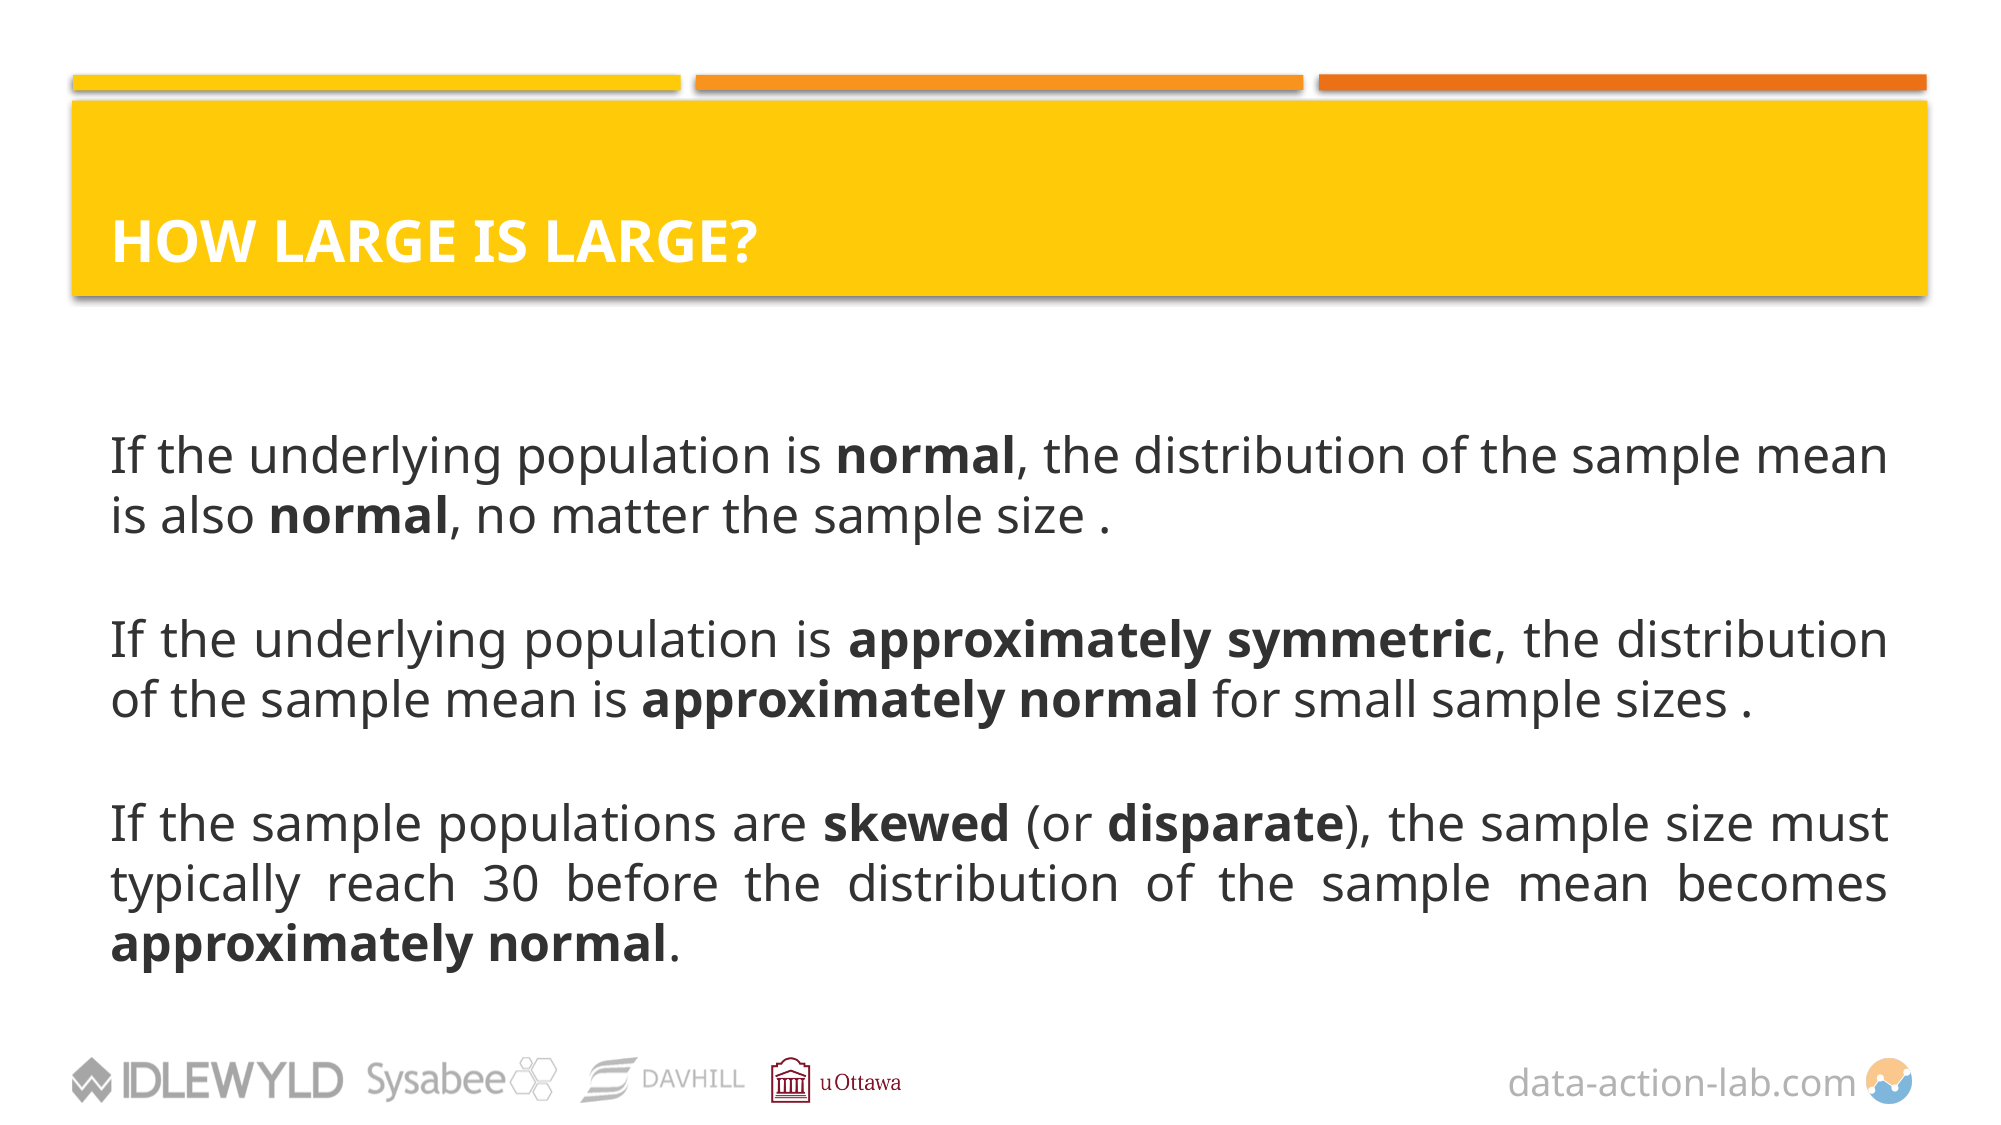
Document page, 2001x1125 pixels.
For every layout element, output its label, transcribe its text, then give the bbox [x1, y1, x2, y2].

picture [72, 1057, 745, 1103]
picture [771, 1057, 901, 1103]
title How Large is Large? [95, 115, 1905, 282]
